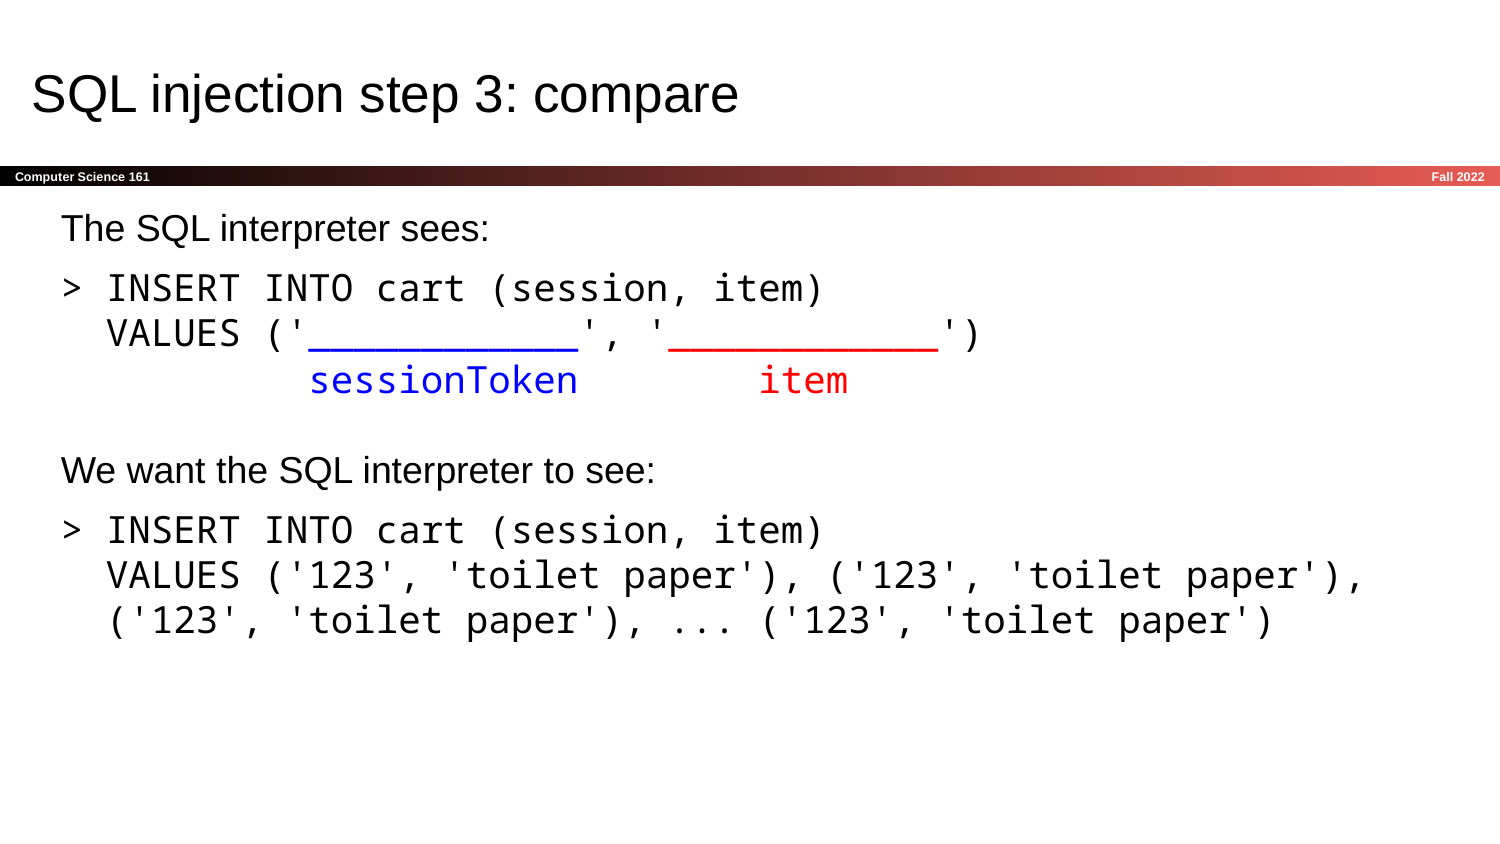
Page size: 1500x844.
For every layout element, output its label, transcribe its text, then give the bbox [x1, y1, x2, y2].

title SQL injection step 3: compare [16, 44, 1415, 139]
text_box The SQL interpreter sees: > INSERT INTO cart (session, item) VALUES ('____________', '____________') sessionToken item We want the SQL interpreter to see: > INSERT INTO cart (session, item) VALUES ('123', 'toilet paper'), ('123', 'toilet paper'), ('123', 'toilet paper'), ... ('123', 'toilet paper') [45, 188, 1454, 380]
